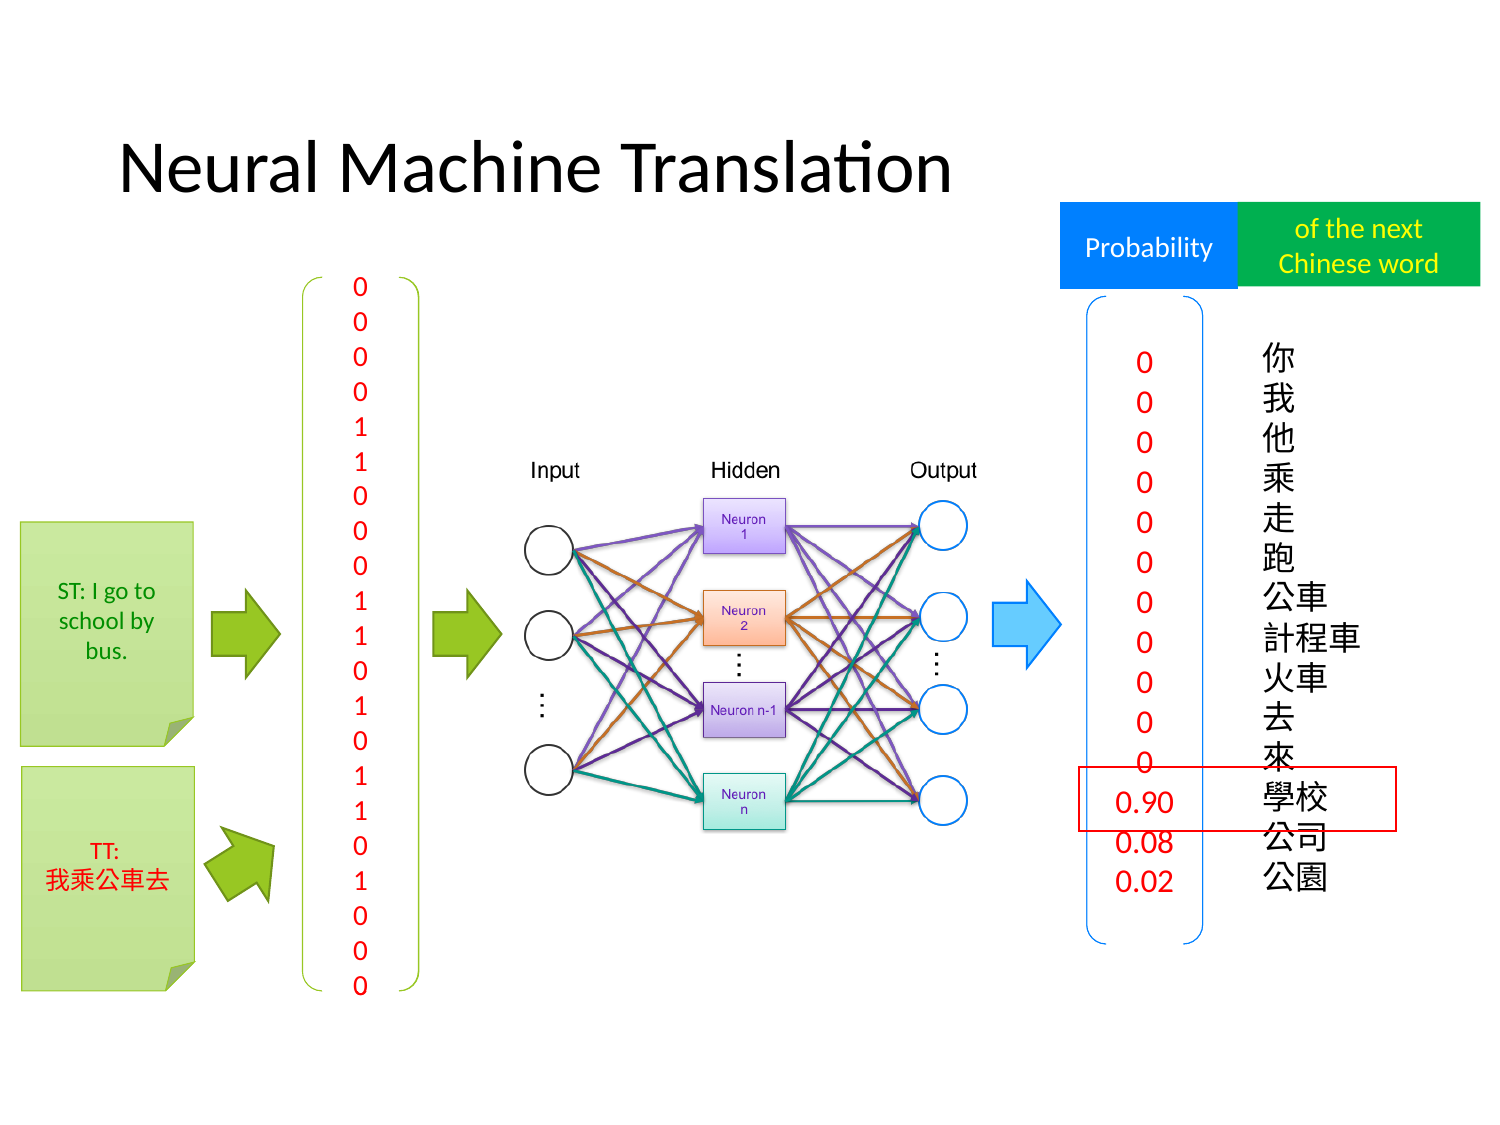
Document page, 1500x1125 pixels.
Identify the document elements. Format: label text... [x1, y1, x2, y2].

text_box [203, 825, 275, 905]
text_box [991, 577, 1063, 671]
text_box TT: 我乘公車去 [21, 766, 197, 992]
text_box of the next Chinese word [1237, 201, 1481, 287]
text_box ST: I go to school by bus. [19, 521, 195, 747]
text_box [1086, 296, 1484, 944]
text_box [210, 587, 282, 681]
text_box [1078, 766, 1086, 832]
picture [514, 447, 991, 834]
title Neural Machine Translation [103, 59, 1397, 278]
text_box [432, 587, 503, 681]
text_box Probability [1060, 278, 1238, 289]
text_box 0 0 0 0 1 1 0 0 0 1 1 0 1 0 1 1 0 1 0 0 0 [301, 276, 419, 992]
picture [51, 569, 190, 700]
